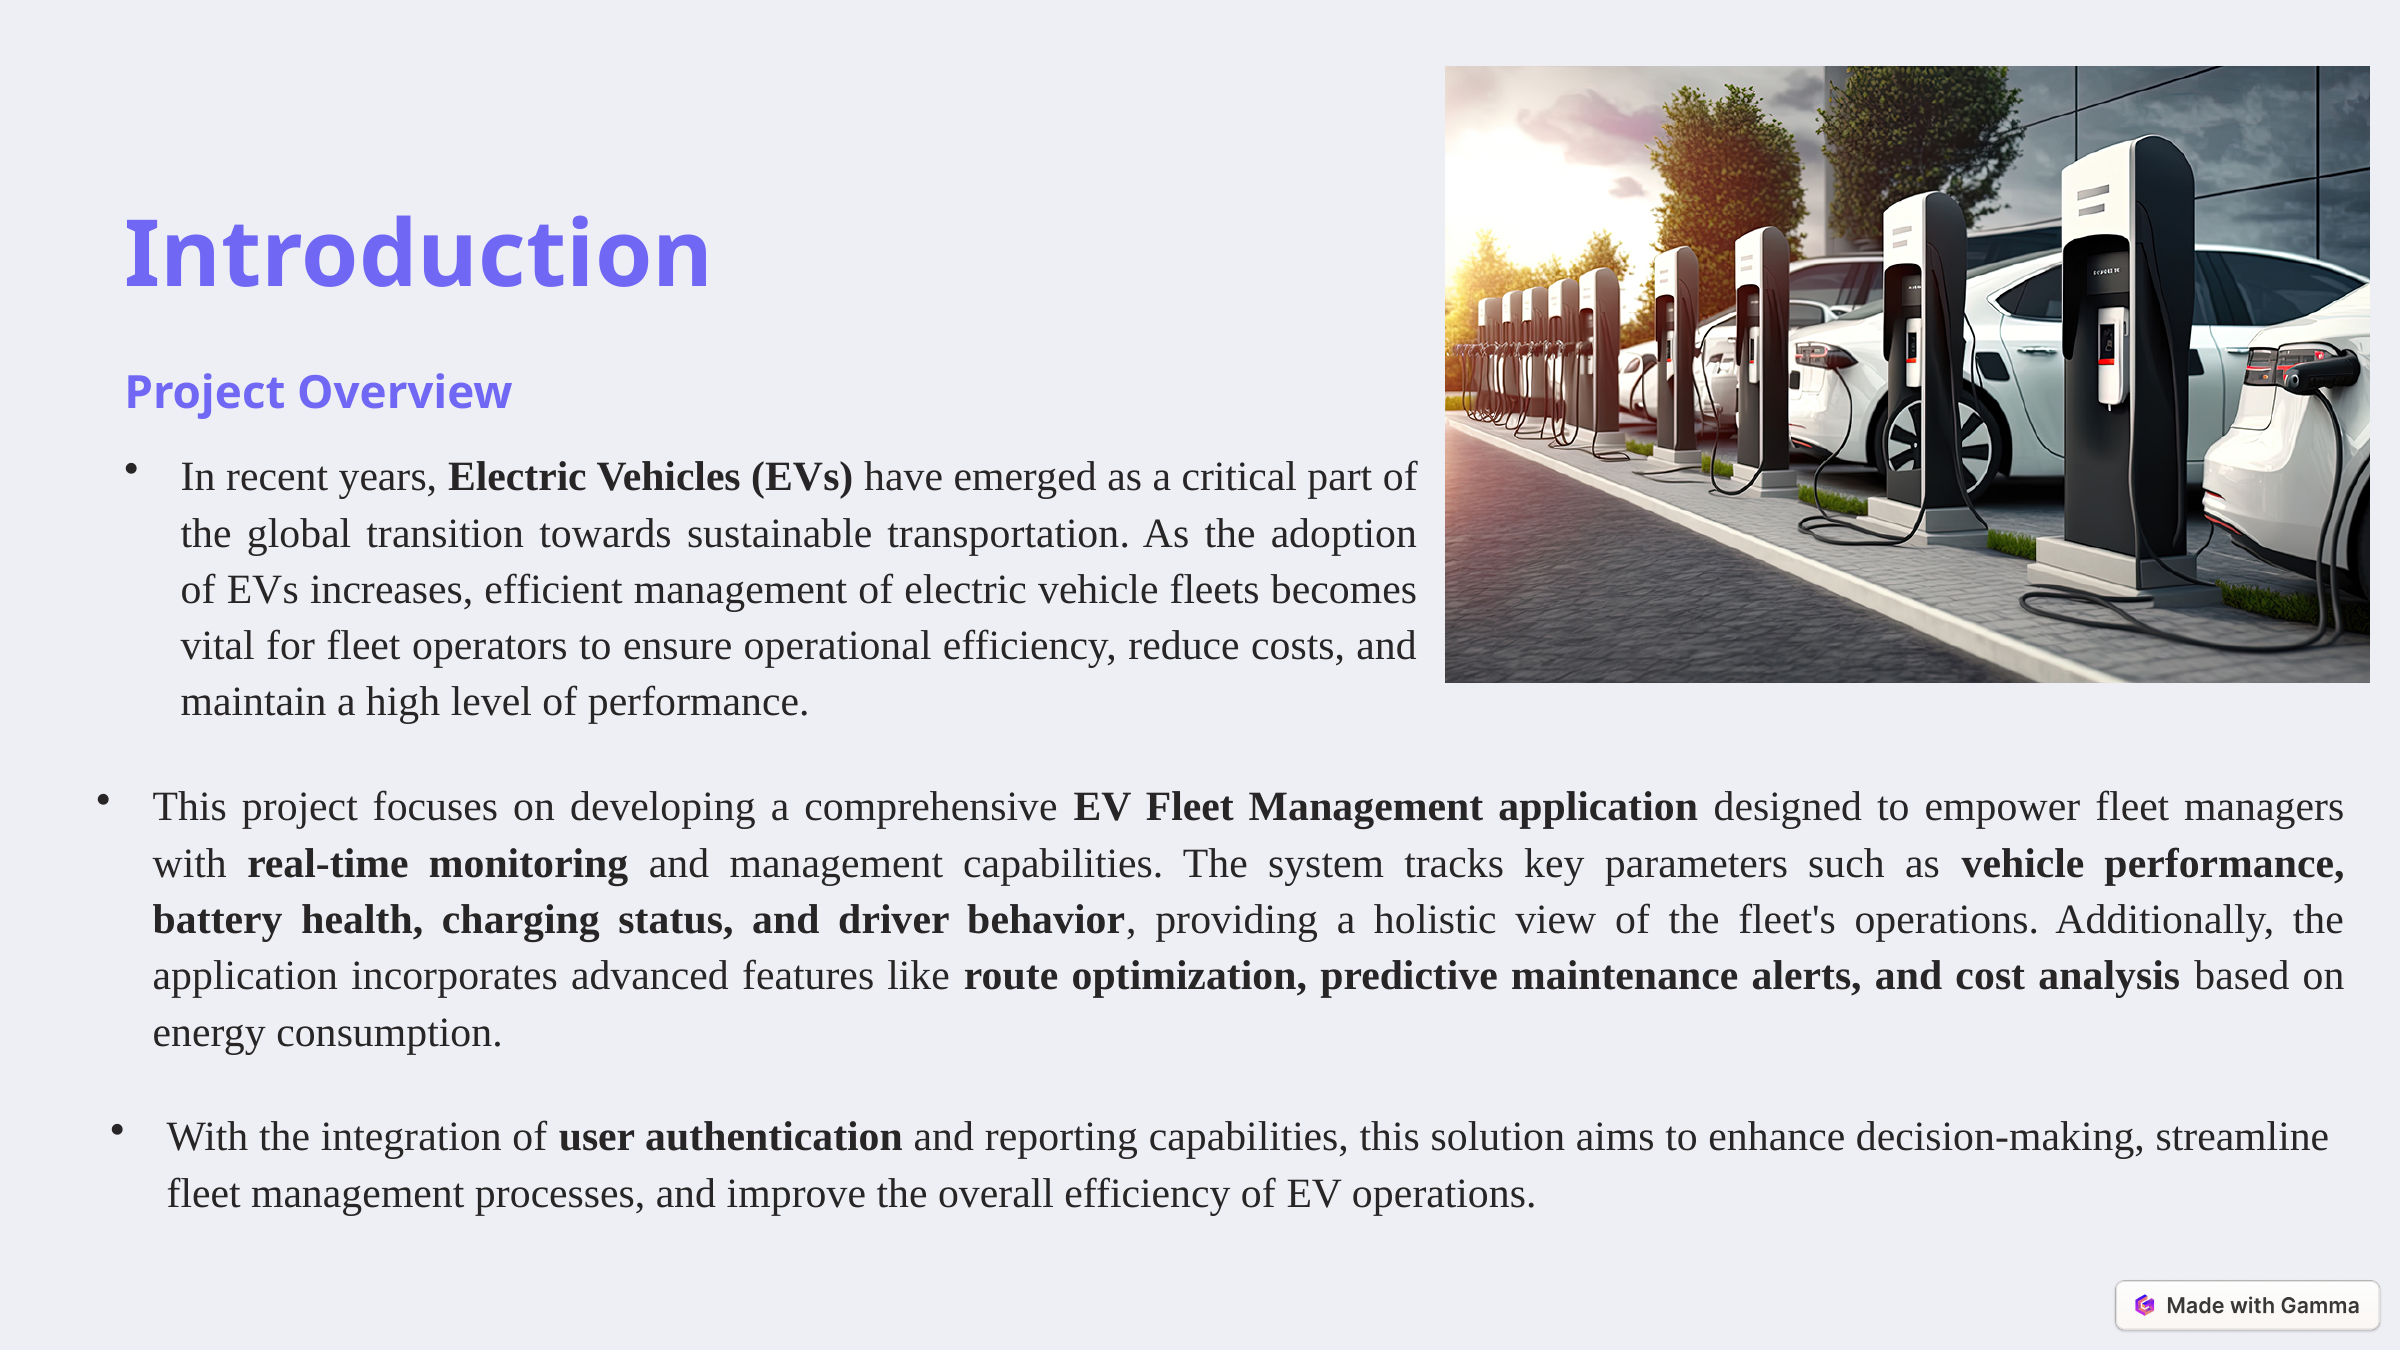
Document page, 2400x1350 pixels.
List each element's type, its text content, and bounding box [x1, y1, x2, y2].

text_box [124, 1104, 2276, 1162]
text_box Introduction [124, 188, 1060, 306]
picture [2106, 1271, 2389, 1339]
text_box Project Overview [124, 358, 592, 418]
text_box This project focuses on developing a comprehensive EV Fleet Management application designed to empower fleet managers with real-time monitoring and management capabilities. The system tracks key parameters such as vehicle performance, battery health, charging status, and driver behavior, providing a holistic view of the fleet's operations. Additionally, the application incorporates advanced features like route optimization, predictive maintenance alerts, and cost analysis based on energy consumption. [96, 772, 2345, 1058]
text_box With the integration of user authentication and reporting capabilities, this solution aims to enhance decision-making, streamline fleet management processes, and improve the overall efficiency of EV operations. [110, 1102, 2331, 1217]
picture [1445, 66, 2370, 683]
text_box In recent years, Electric Vehicles (EVs) have emerged as a critical part of the global transition towards sustainable transportation. As the adoption of EVs increases, efficient management of electric vehicle fleets becomes vital for fleet operators to ensure operational efficiency, reduce costs, and maintain a high level of performance. [124, 442, 1419, 614]
